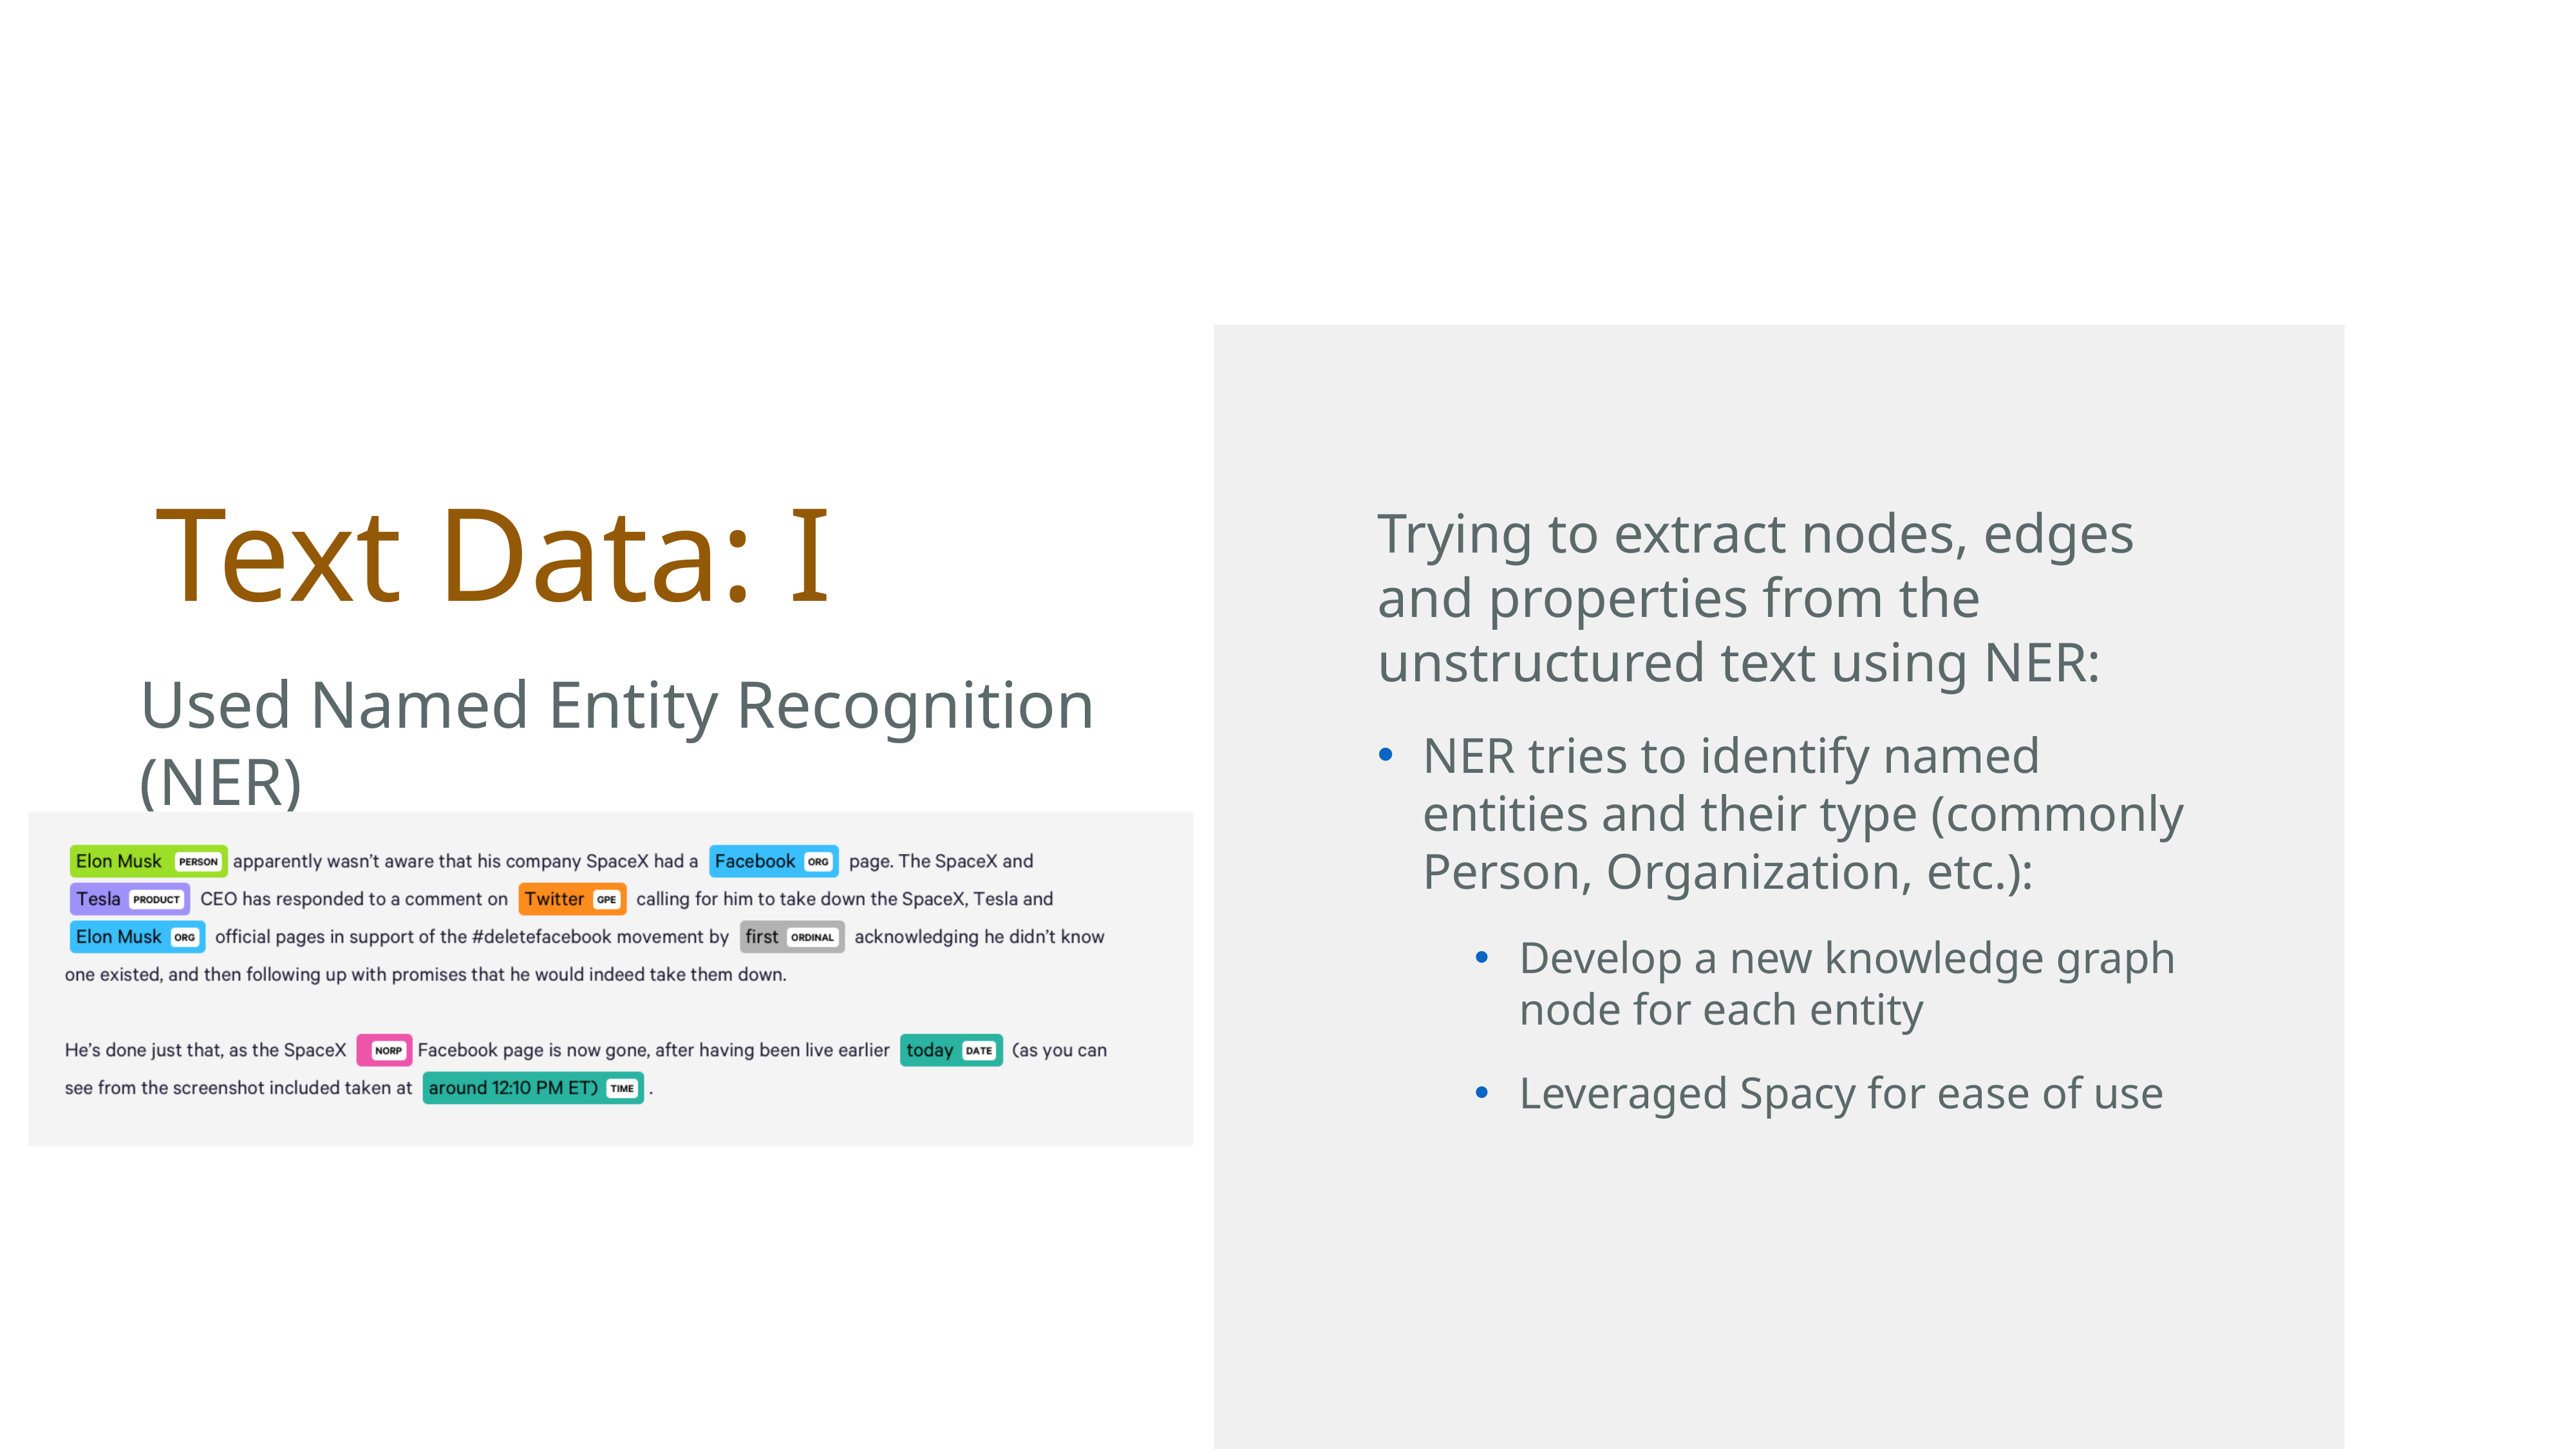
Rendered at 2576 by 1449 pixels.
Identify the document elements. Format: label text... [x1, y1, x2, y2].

text_box Used Named Entity Recognition (NER) [115, 658, 1107, 811]
text_box Text Data: I [155, 509, 1105, 637]
picture [28, 811, 1193, 1146]
text_box [1214, 324, 2346, 1449]
text_box Trying to extract nodes, edges and properties from the unstructured text using NER: NER tries to identify named entities and their type (commonly Person, Organization, etc.): Develop a new knowledge graph node for each entity Leveraged Spacy for ease of use [1368, 494, 2209, 1122]
